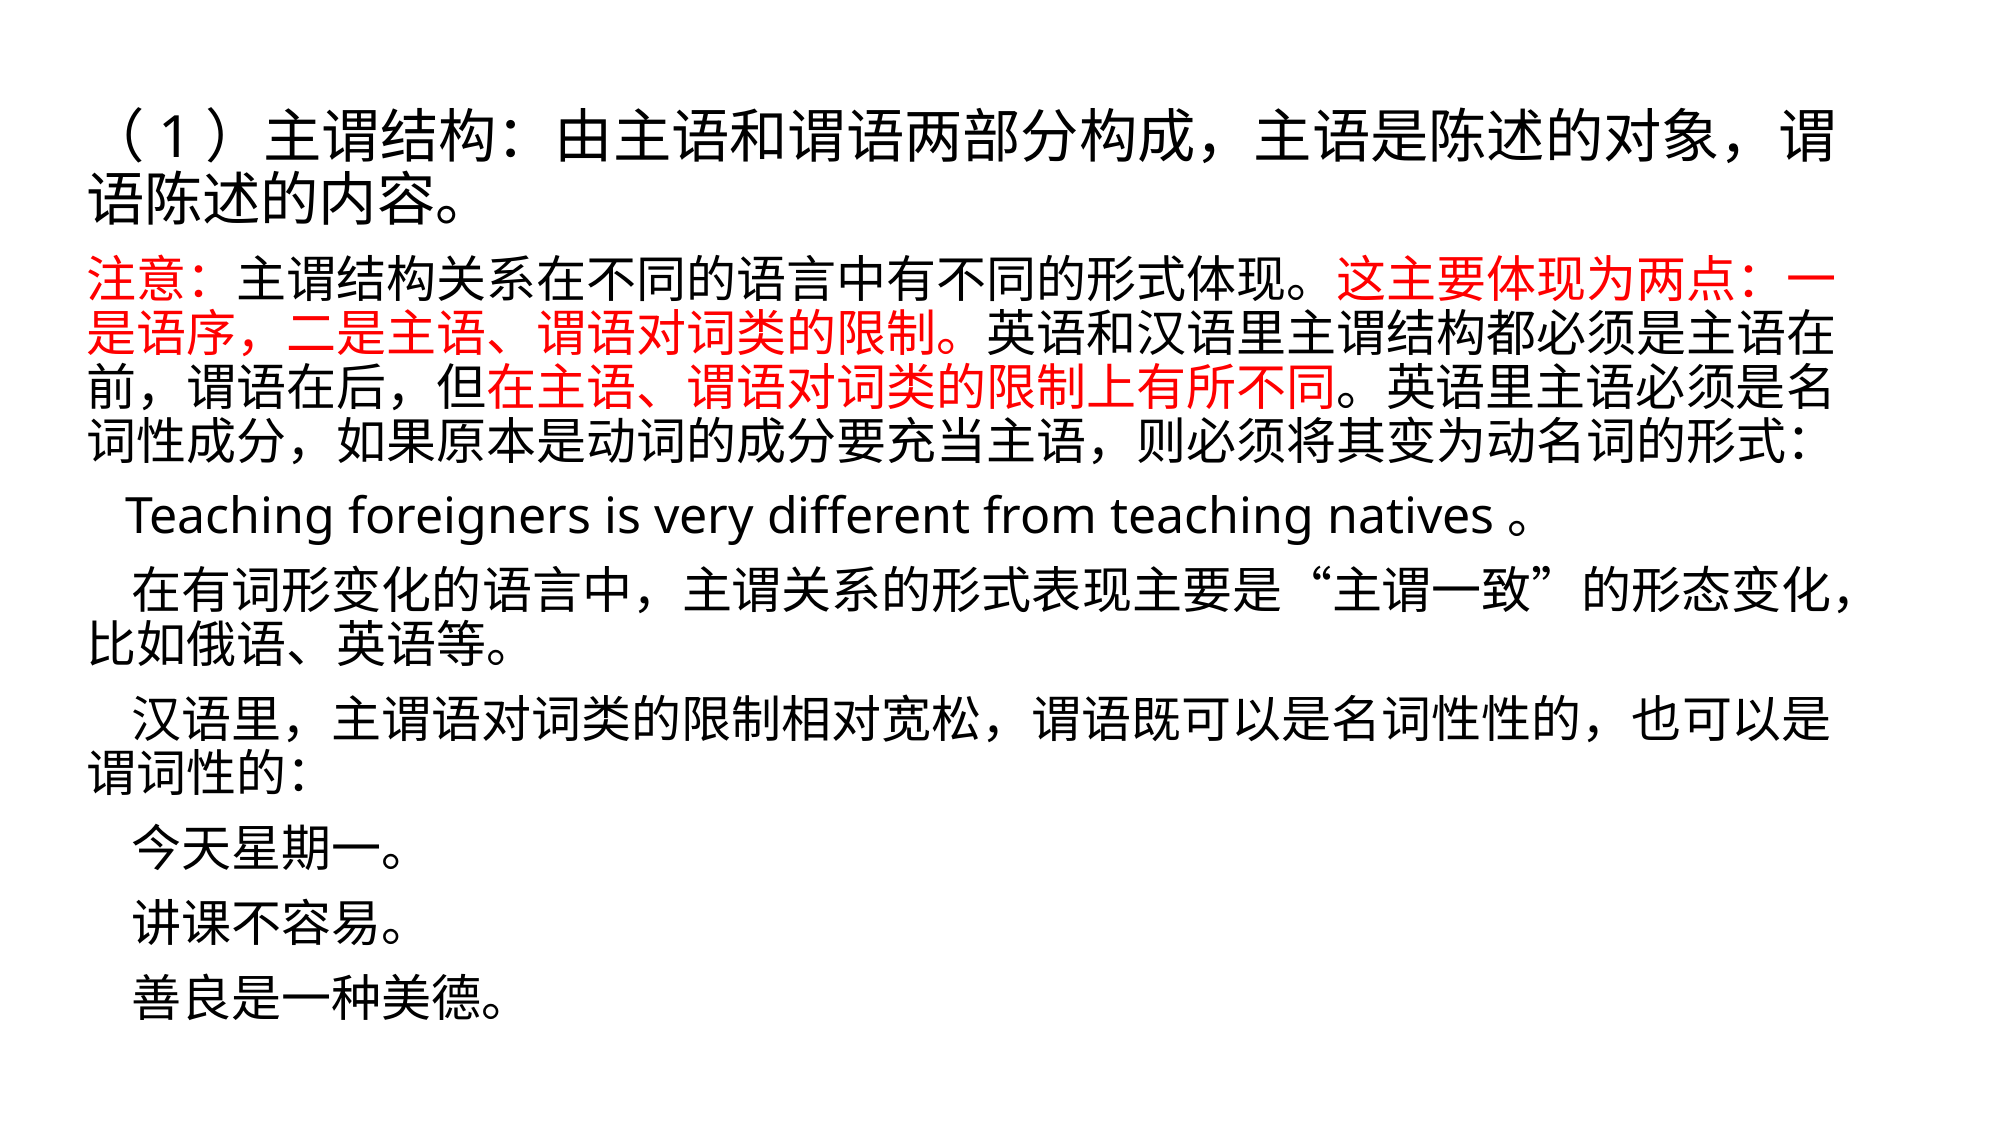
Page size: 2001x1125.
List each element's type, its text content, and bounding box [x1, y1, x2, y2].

list （1）主谓结构：由主语和谓语两部分构成，主语是陈述的对象，谓语陈述的内容。 注意：主谓结构关系在不同的语言中有不同的形式体现。这主要体现为两点：一是语序，二是主语、谓语对词类的限制。英语和汉语里主谓结构都必须是主语在前，谓语在后，但在主语、谓语对词类的限制上有所不同。英语里主语必须是名词性成分，如果原本是动词的成分要充当主语，则必须将其变为动名词的形式： Teaching foreigners is very different from teaching natives。 在有词形变化的语言中，主谓关系的形式表现主要是“主谓一致”的形态变化，比如俄语、英语等。 汉语里，主谓语对词类的限制相对宽松，谓语既可以是名词性性的，也可以是谓词性的： 今天星期一。 讲课不容易。 善良是一种美德。 [71, 99, 1863, 1077]
